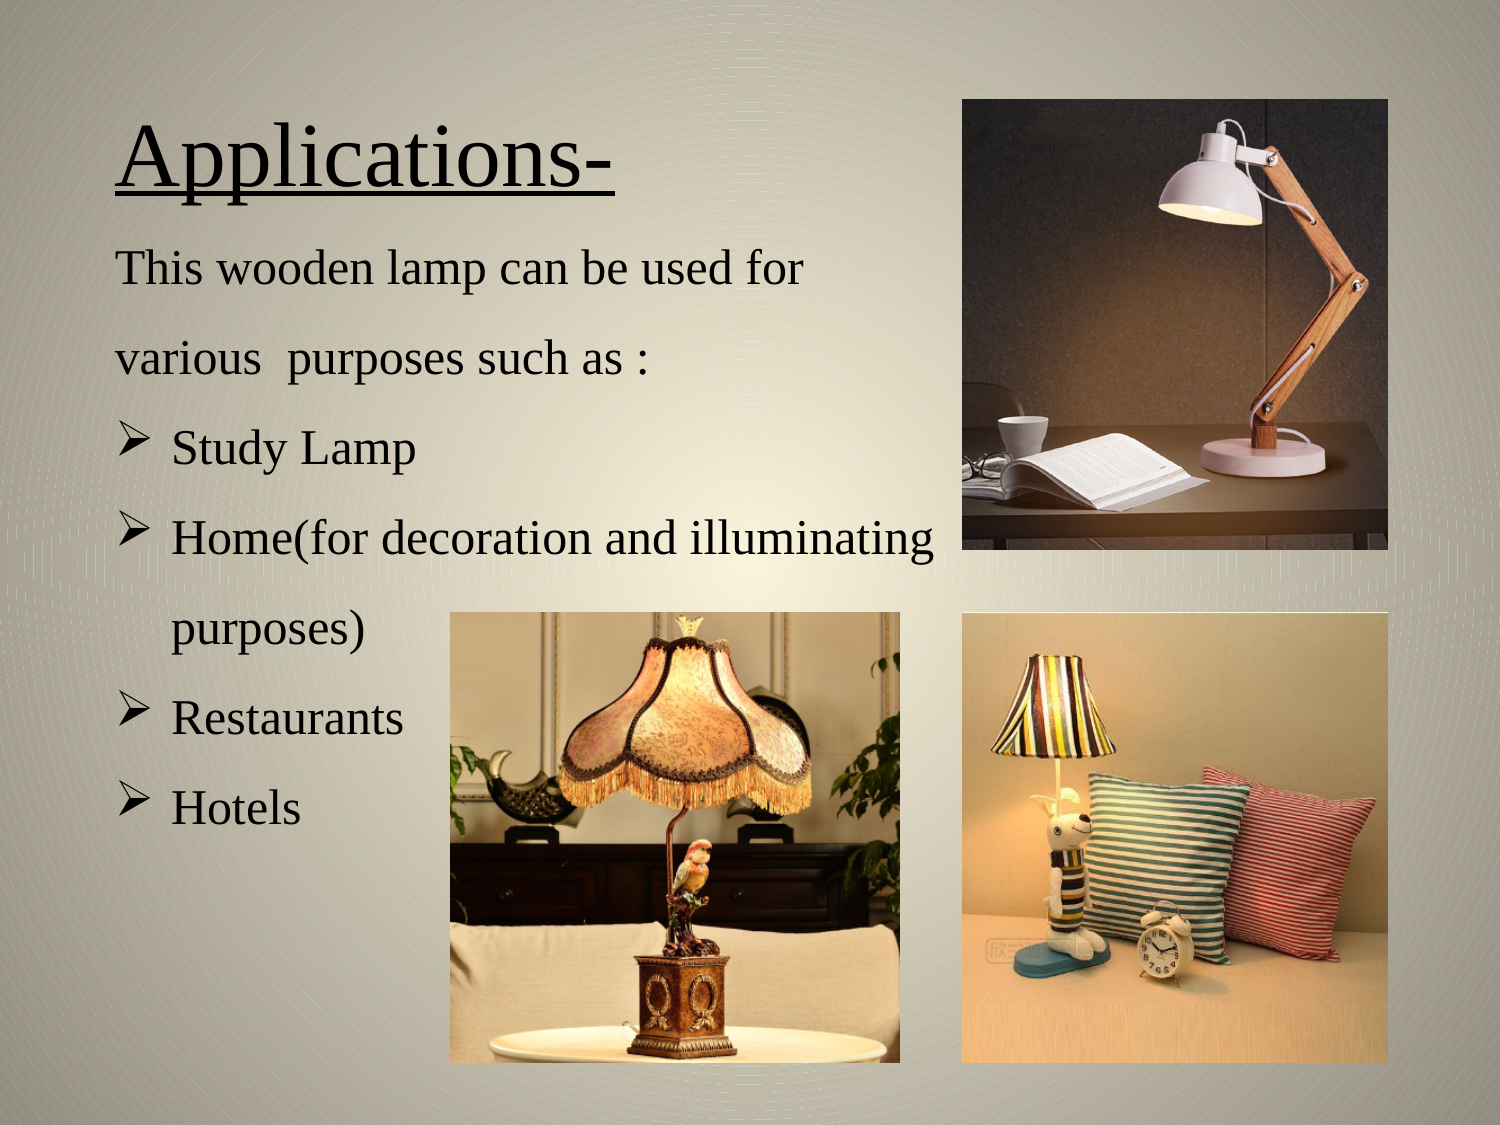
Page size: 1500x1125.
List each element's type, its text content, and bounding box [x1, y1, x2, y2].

picture [962, 612, 1388, 1063]
text_box Applications- This wooden lamp can be used for various purposes such as : Study Lamp Home(for decoration and illuminating purposes) Restaurants Hotels [99, 87, 963, 843]
picture [962, 99, 1388, 550]
picture [449, 612, 901, 1063]
